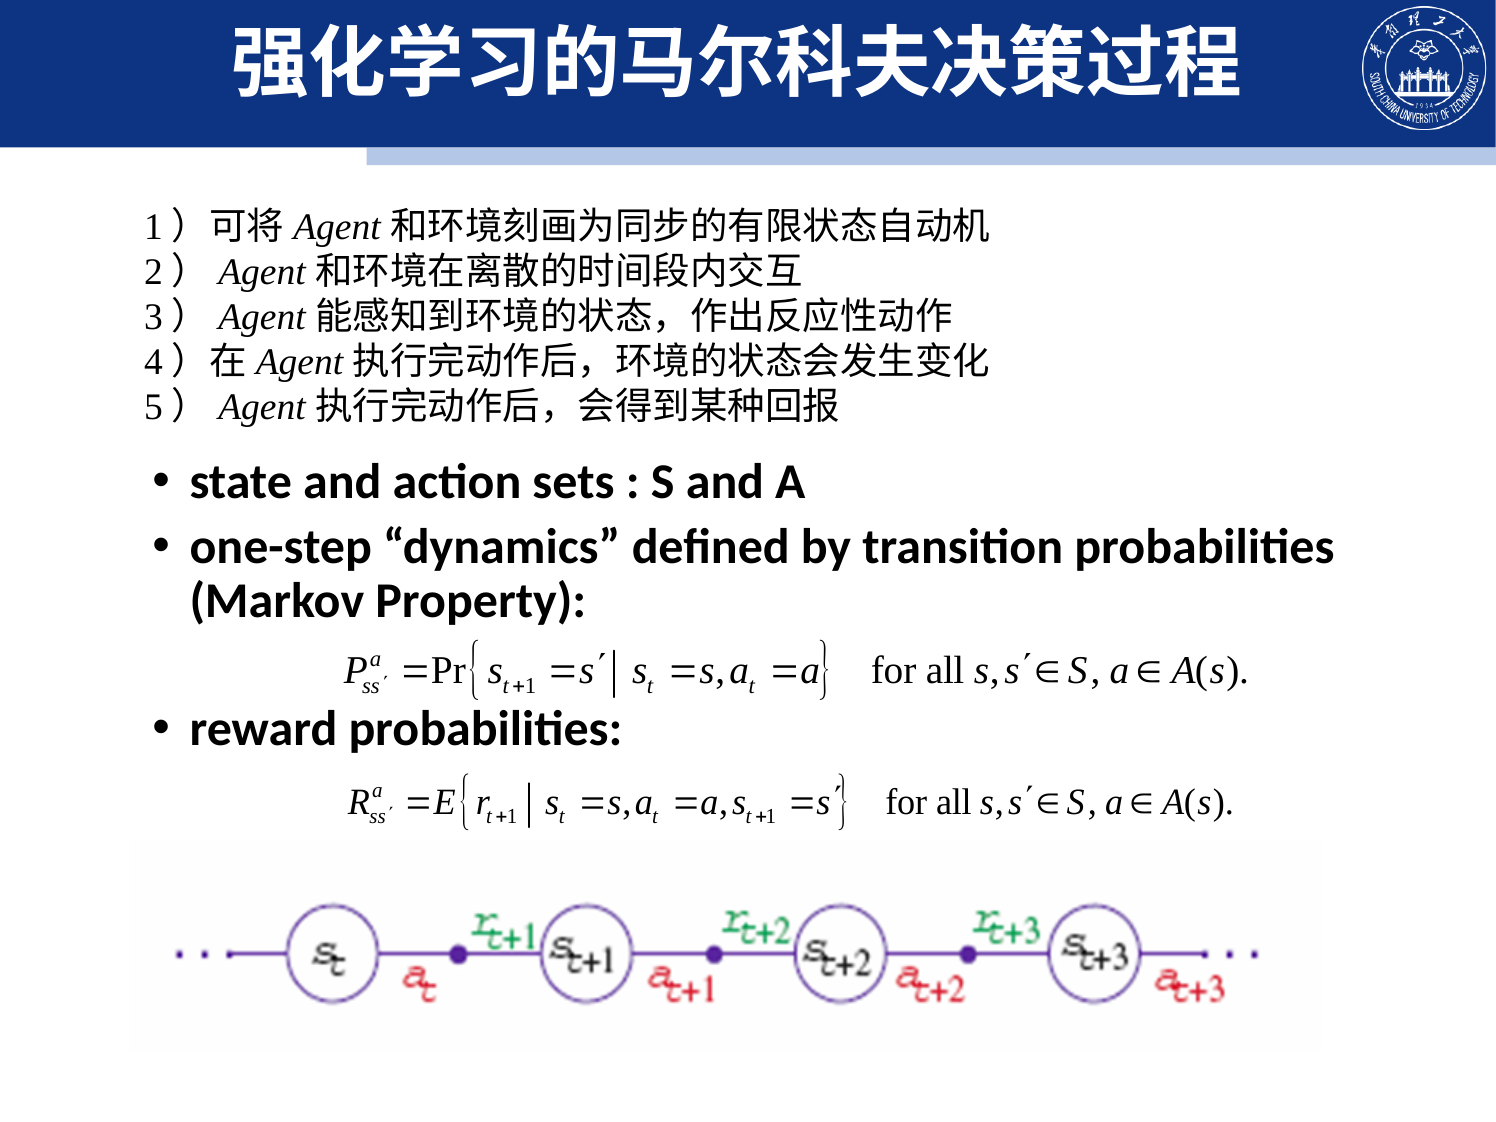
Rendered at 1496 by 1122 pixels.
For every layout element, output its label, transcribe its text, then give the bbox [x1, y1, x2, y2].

text_box state and action sets : S and A one-step “dynamics” defined by transition probabilities (Markov Property): reward probabilities: [62, 448, 1433, 1111]
picture [128, 839, 1322, 1052]
text_box 1）可将Agent和环境刻画为同步的有限状态自动机 2）Agent和环境在离散的时间段内交互 3）Agent能感知到环境的状态，作出反应性动作 4）在Agent执行完动作后，环境的状态会发生变化 5）Agent执行完动作后，会得到某种回报 [129, 194, 1189, 435]
picture [1354, 0, 1496, 148]
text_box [339, 769, 1242, 840]
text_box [334, 635, 1257, 710]
title 强化学习的马尔科夫决策过程 [170, 15, 1303, 116]
